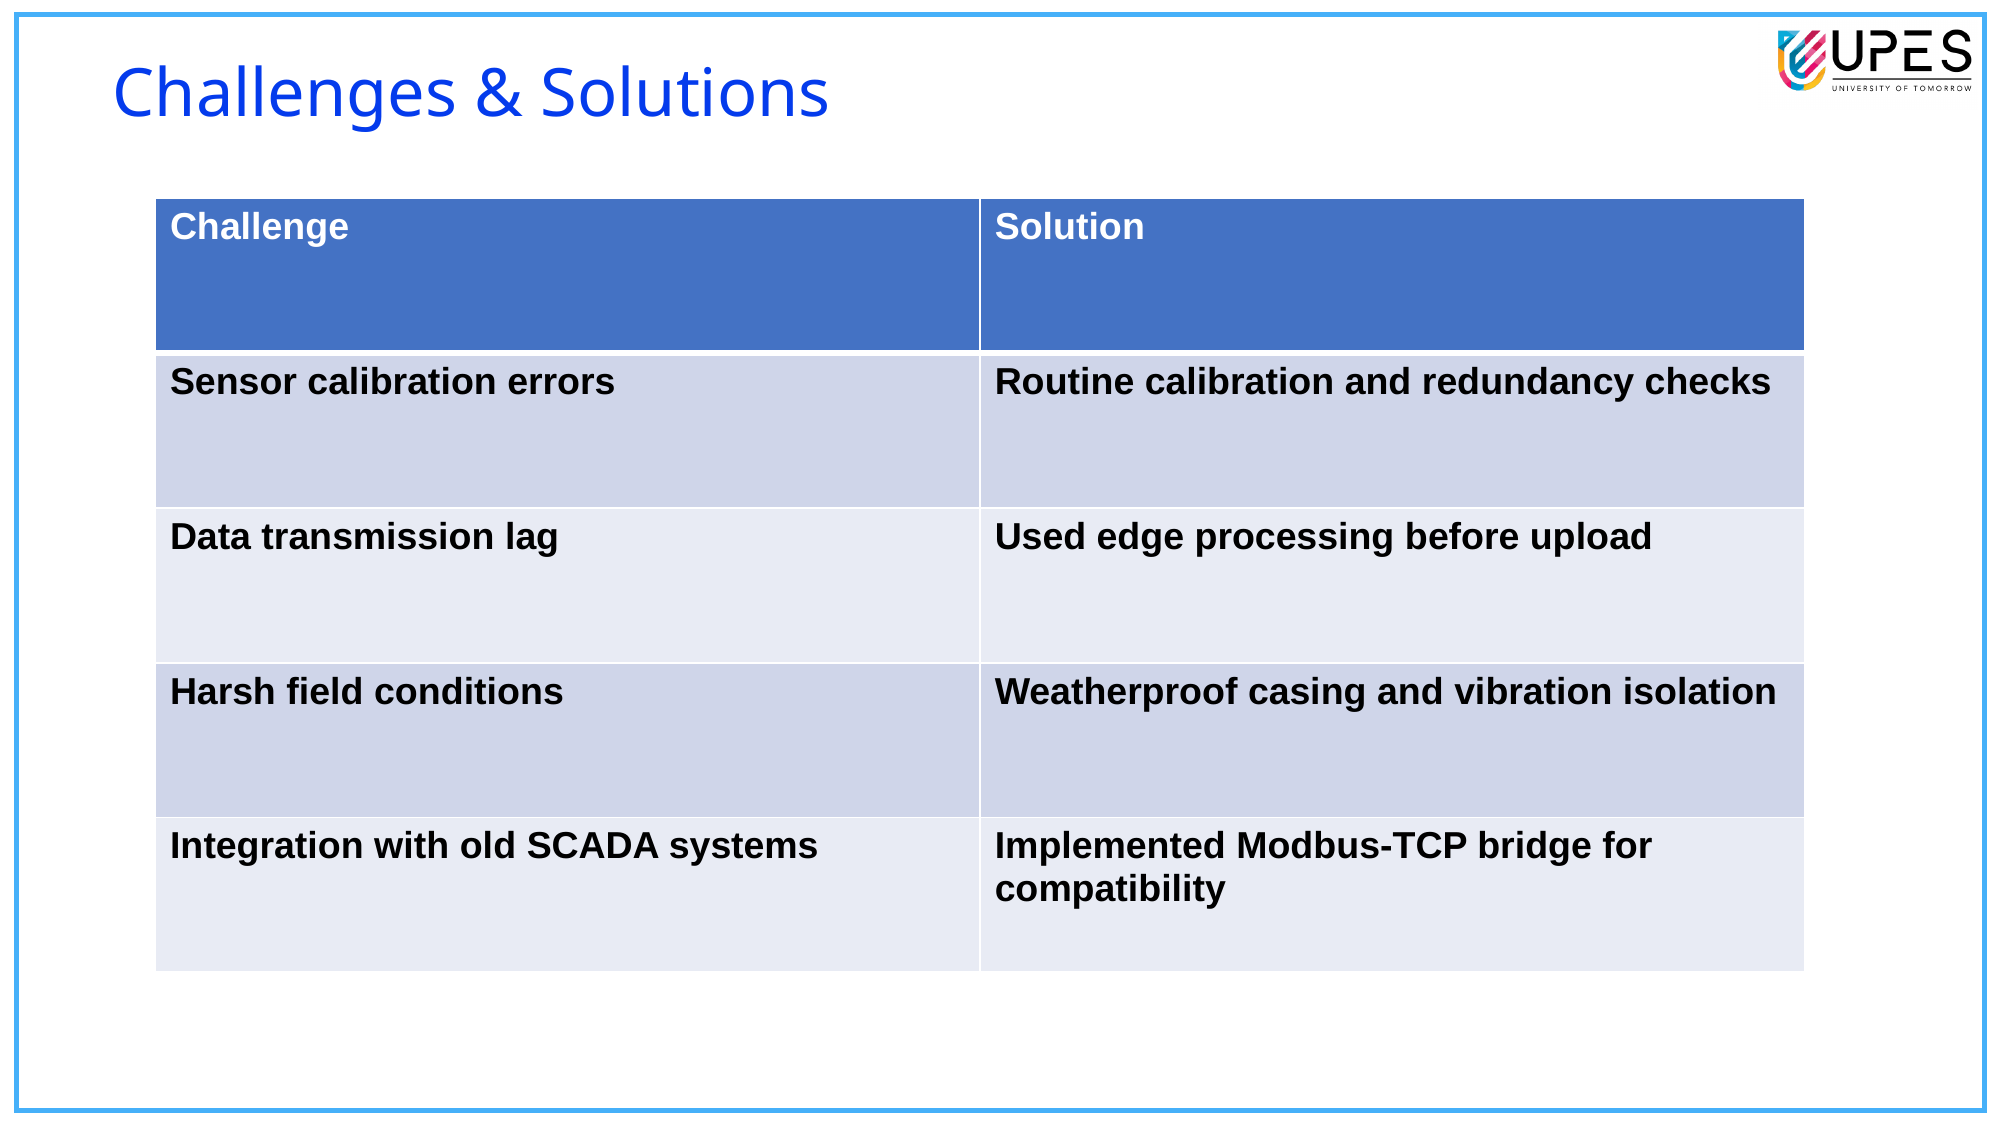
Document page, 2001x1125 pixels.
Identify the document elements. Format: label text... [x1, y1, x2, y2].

table_cell Weatherproof casing and vibration isolation [981, 664, 1804, 817]
table_cell Used edge processing before upload [981, 509, 1804, 662]
table_cell Routine calibration and redundancy checks [981, 356, 1804, 507]
text_box Challenges & Solutions [97, 51, 1904, 153]
table_cell Implemented Modbus-TCP bridge for compatibility [981, 818, 1804, 971]
table_header Challenge [156, 199, 979, 350]
table_cell Integration with old SCADA systems [156, 818, 979, 971]
table_cell Data transmission lag [156, 509, 979, 662]
table_cell Sensor calibration errors [156, 356, 979, 507]
table_header Solution [981, 199, 1804, 350]
table_cell Harsh field conditions [156, 664, 979, 817]
picture [1758, 20, 1978, 110]
